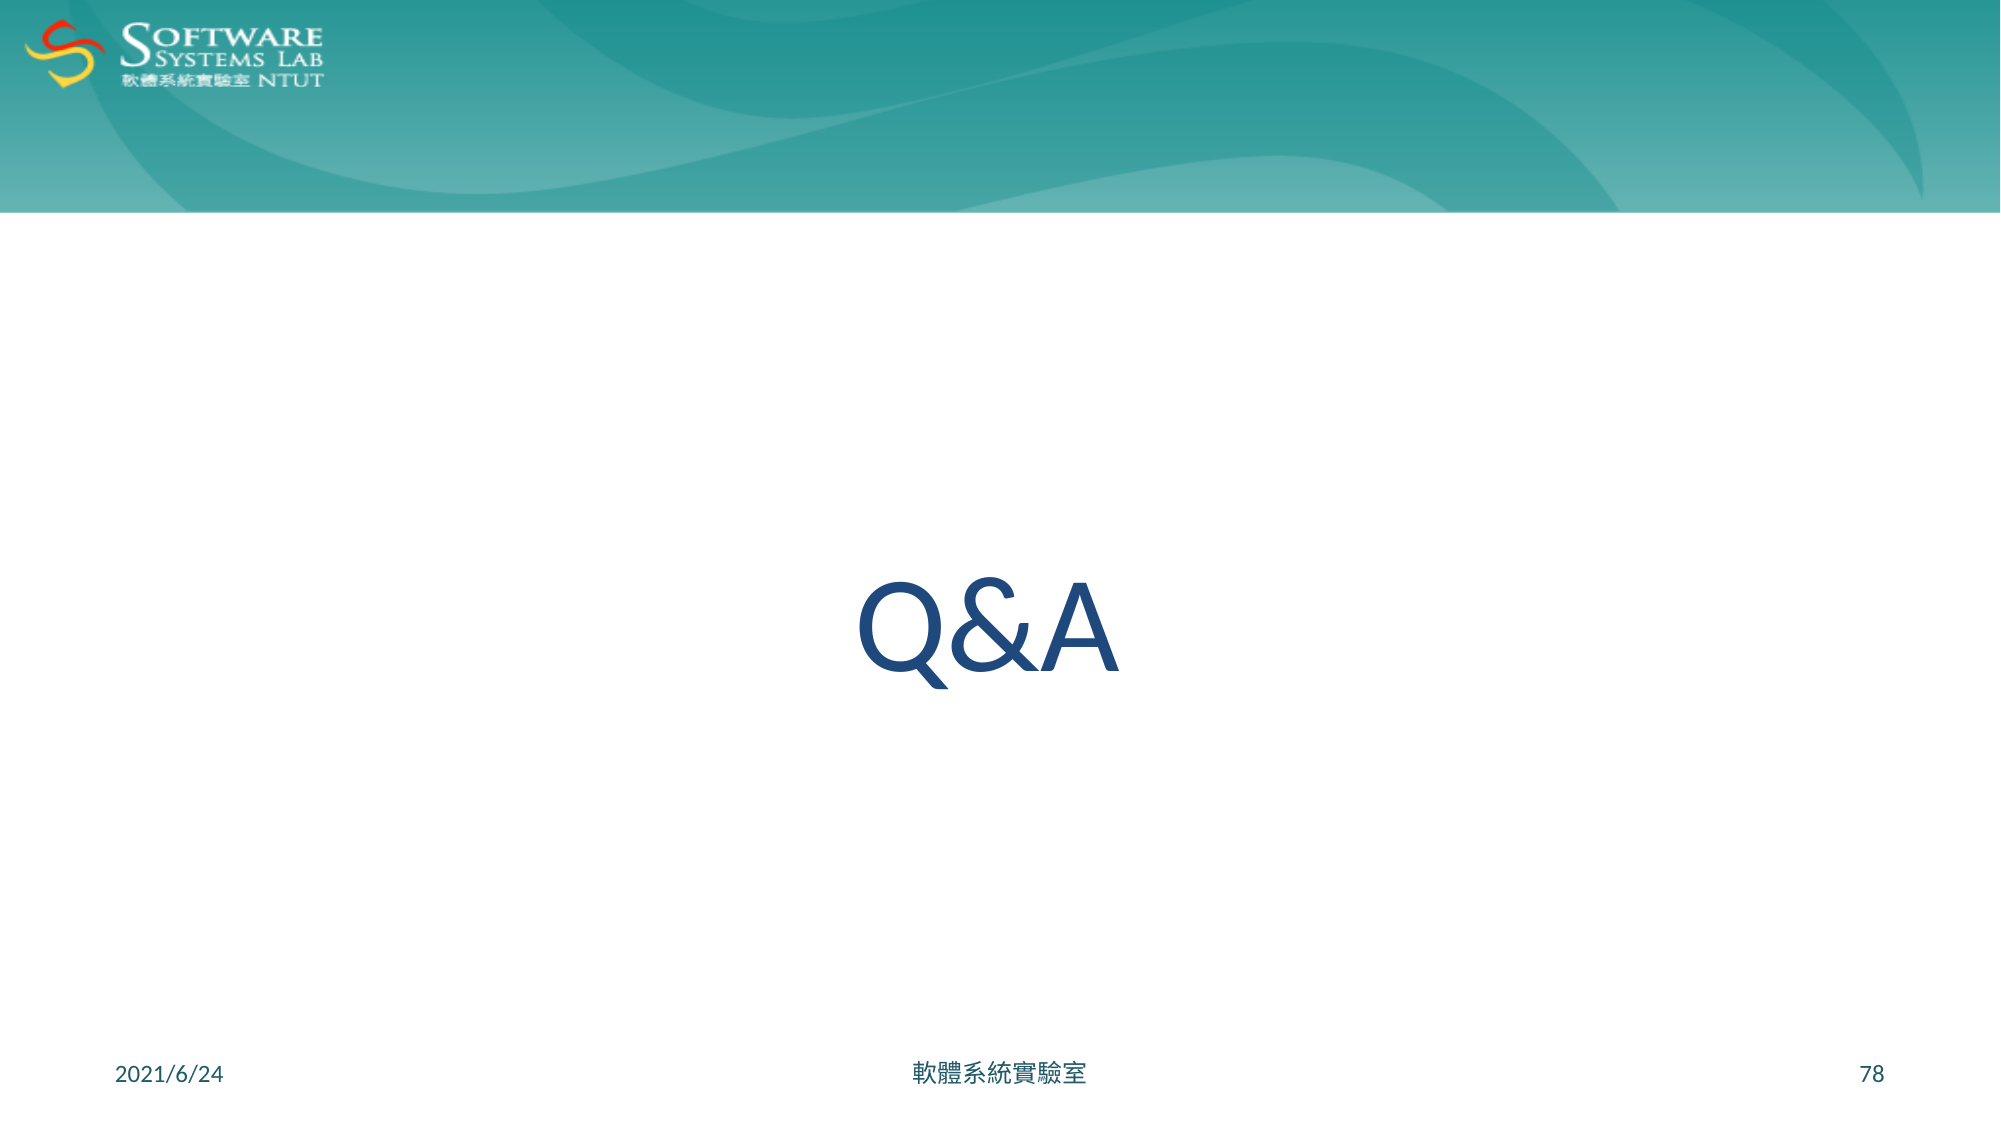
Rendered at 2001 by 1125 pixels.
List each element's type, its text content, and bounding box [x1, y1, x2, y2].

text_box Q&A [839, 527, 1136, 707]
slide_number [99, 1042, 567, 1103]
picture [0, 0, 2001, 1125]
footer 軟體系統實驗室 [683, 1042, 1317, 1103]
slide_number 78 [1433, 1042, 1900, 1103]
